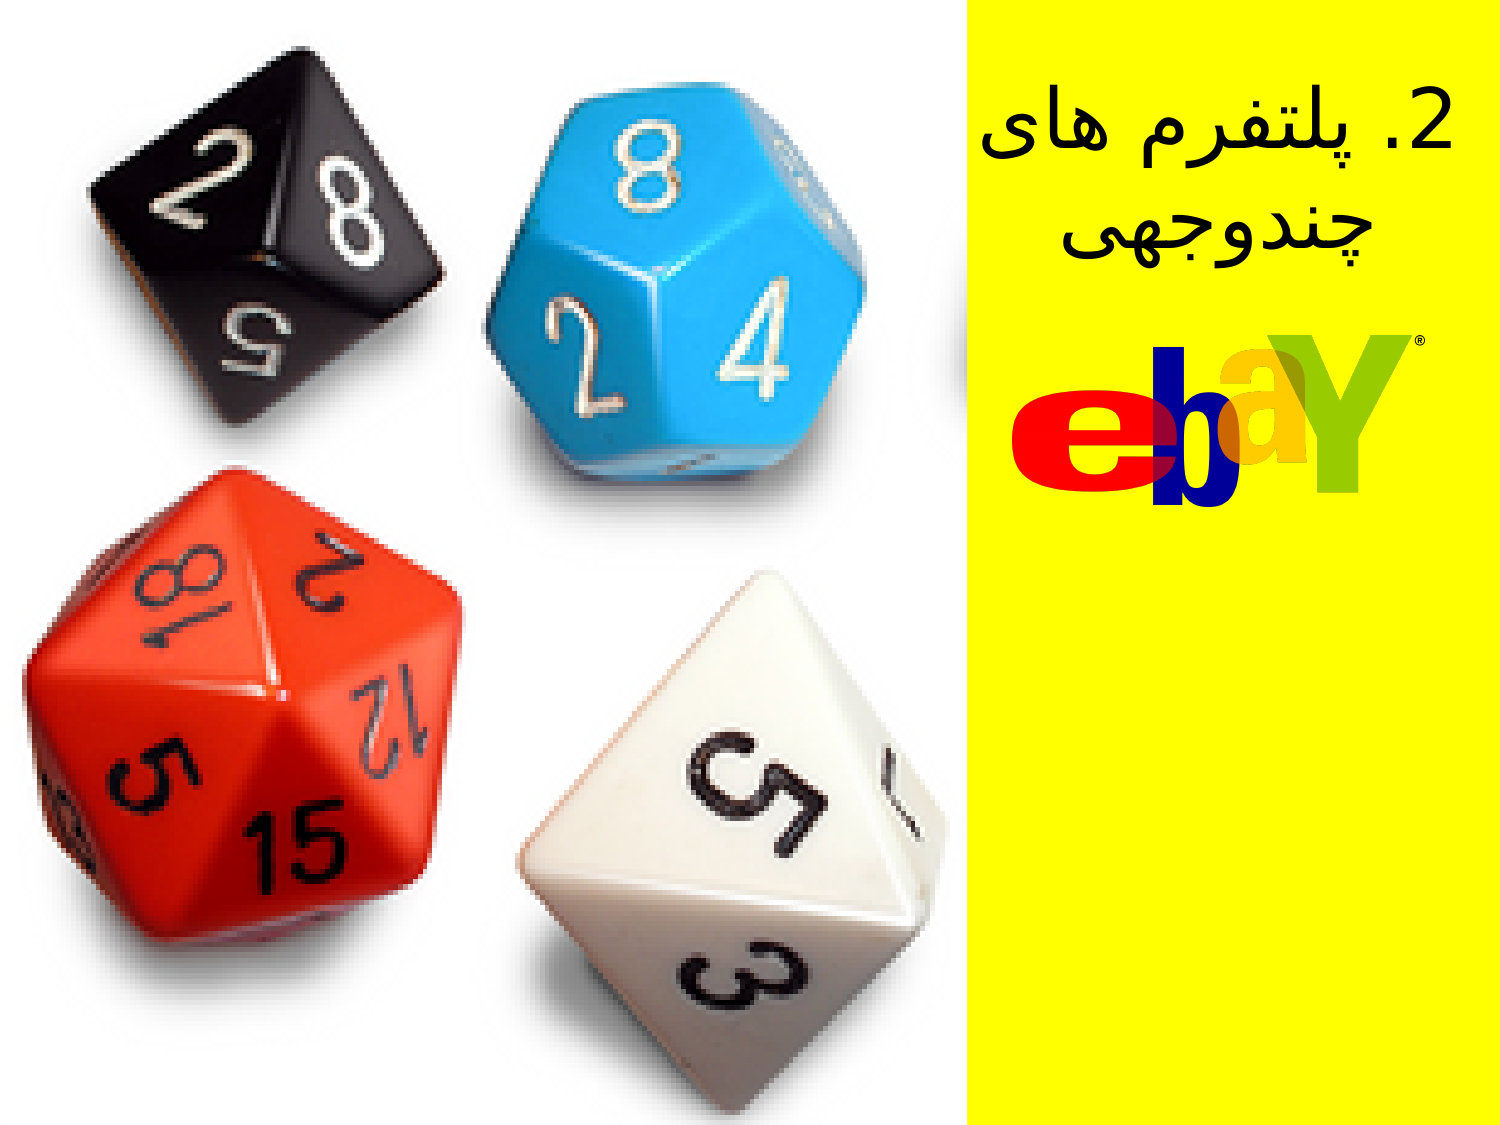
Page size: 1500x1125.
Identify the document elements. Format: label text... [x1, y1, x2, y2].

picture [1012, 335, 1426, 508]
title 2. پلتفرم های چندوجهی [971, 67, 1500, 263]
picture [0, 0, 968, 1125]
